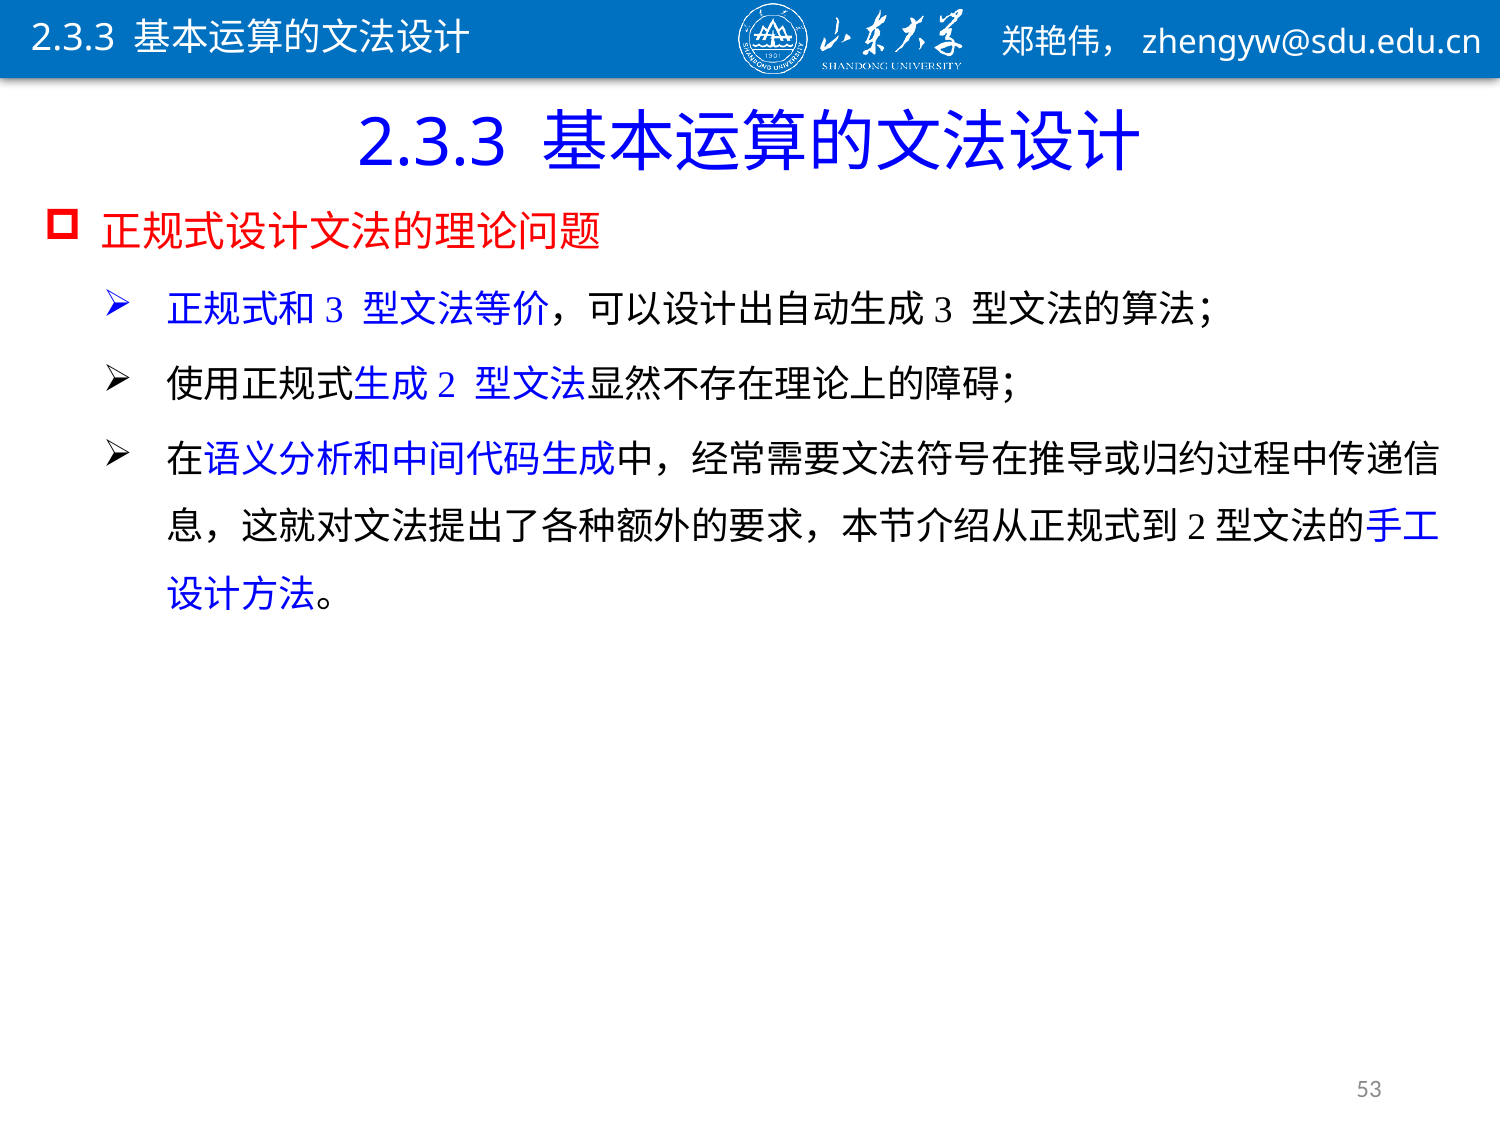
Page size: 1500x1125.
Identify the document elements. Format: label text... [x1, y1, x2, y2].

slide_number 53 [1059, 1057, 1397, 1118]
text_box 正规式设计文法的理论问题 正规式和3 型文法等价，可以设计出自动生成3 型文法的算法； 使用正规式生成2 型文法显然不存在理论上的障碍； 在语义分析和中间代码生成中，经常需要文法符号在推导或归约过程中传递信息，这就对文法提出了各种额外的要求，本节介绍从正规式到2型文法的手工设计方法。 [29, 172, 1483, 623]
text_box 2.3.3 基本运算的文法设计 [0, 91, 1500, 187]
picture [738, 3, 963, 74]
text_box 2.3.3 基本运算的文法设计 [16, 5, 487, 66]
